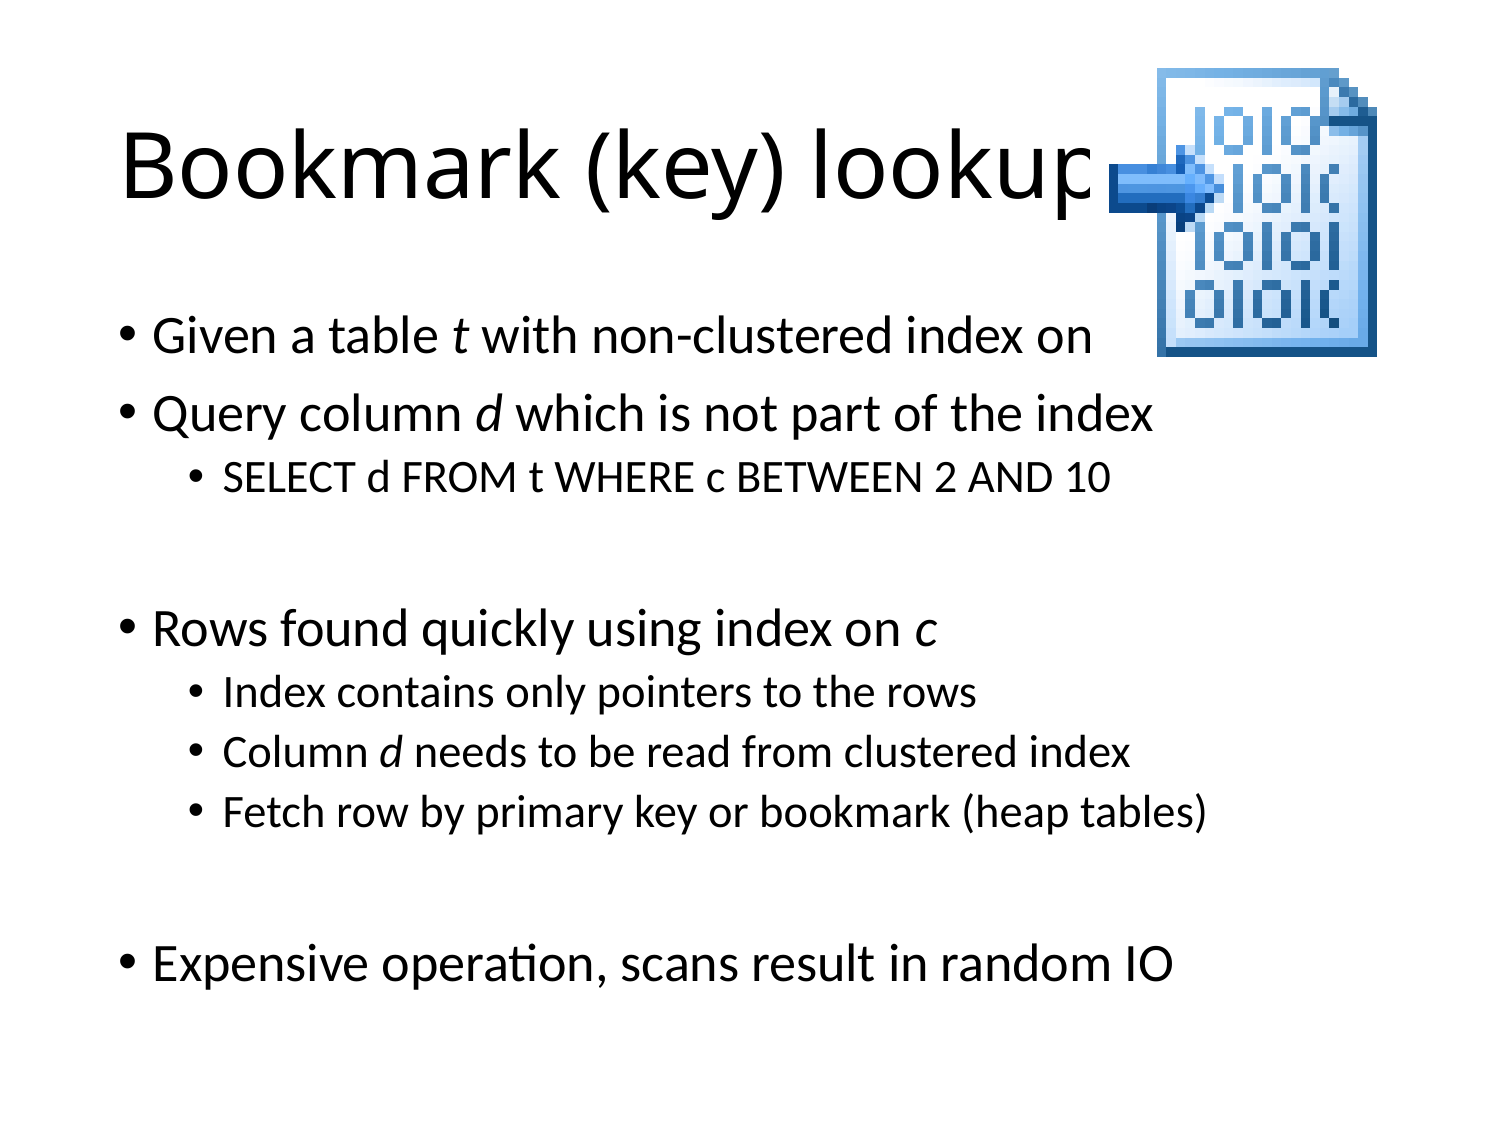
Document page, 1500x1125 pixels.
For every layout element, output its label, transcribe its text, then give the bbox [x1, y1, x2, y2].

title Bookmark (key) lookup [103, 59, 1090, 278]
list Given a table t with non-clustered index on column c Query column d which is not part of the index SELECT d FROM t WHERE c BETWEEN 2 AND 10 Rows found quickly using index on c Index contains only pointers to the rows Column d needs to be read from clustered index Fetch row by primary key or bookmark (heap tables) Expensive operation, scans result in random IO [103, 299, 1397, 1014]
picture [1090, 59, 1397, 367]
